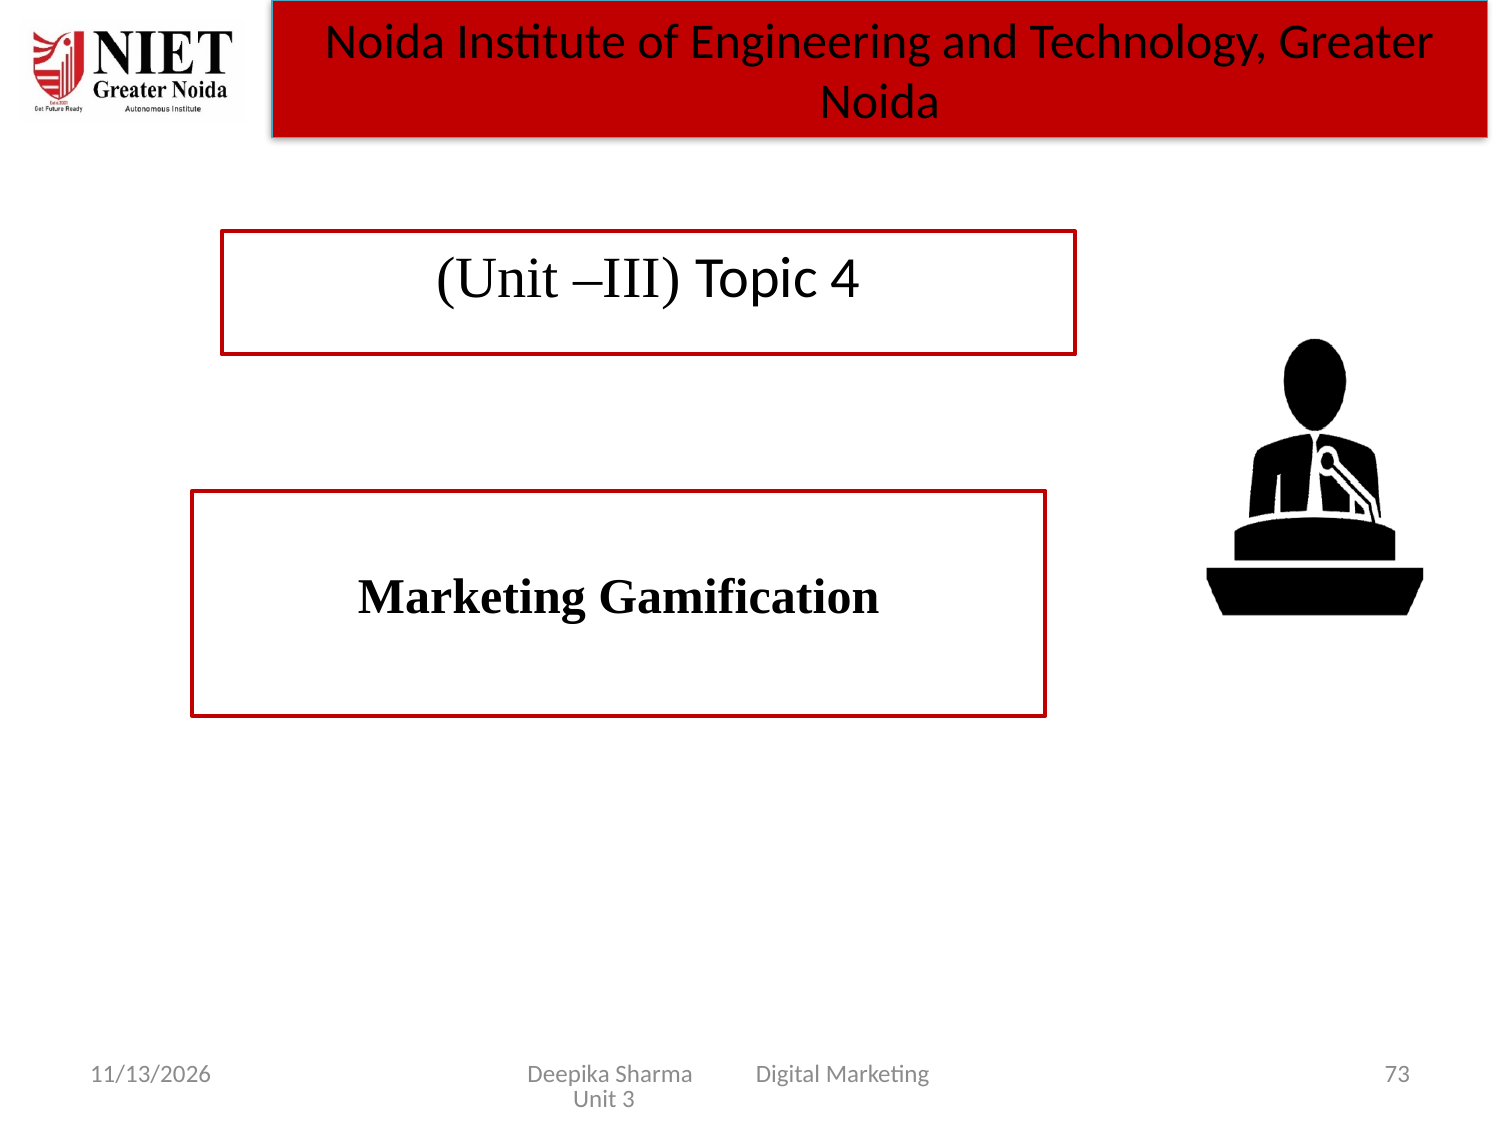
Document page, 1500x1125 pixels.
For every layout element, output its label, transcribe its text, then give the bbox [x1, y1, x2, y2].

picture [20, 20, 245, 123]
slide_number 73 [1074, 1042, 1425, 1103]
subtitle Marketing Gamification [190, 489, 1047, 718]
text_box (Unit –III) Topic 4 [220, 229, 1077, 356]
title Noida Institute of Engineering and Technology, Greater Noida [271, 0, 1488, 138]
footer Deepika Sharma Digital Marketing Unit 3 [512, 1042, 988, 1103]
picture [1169, 292, 1455, 673]
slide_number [75, 1042, 425, 1103]
